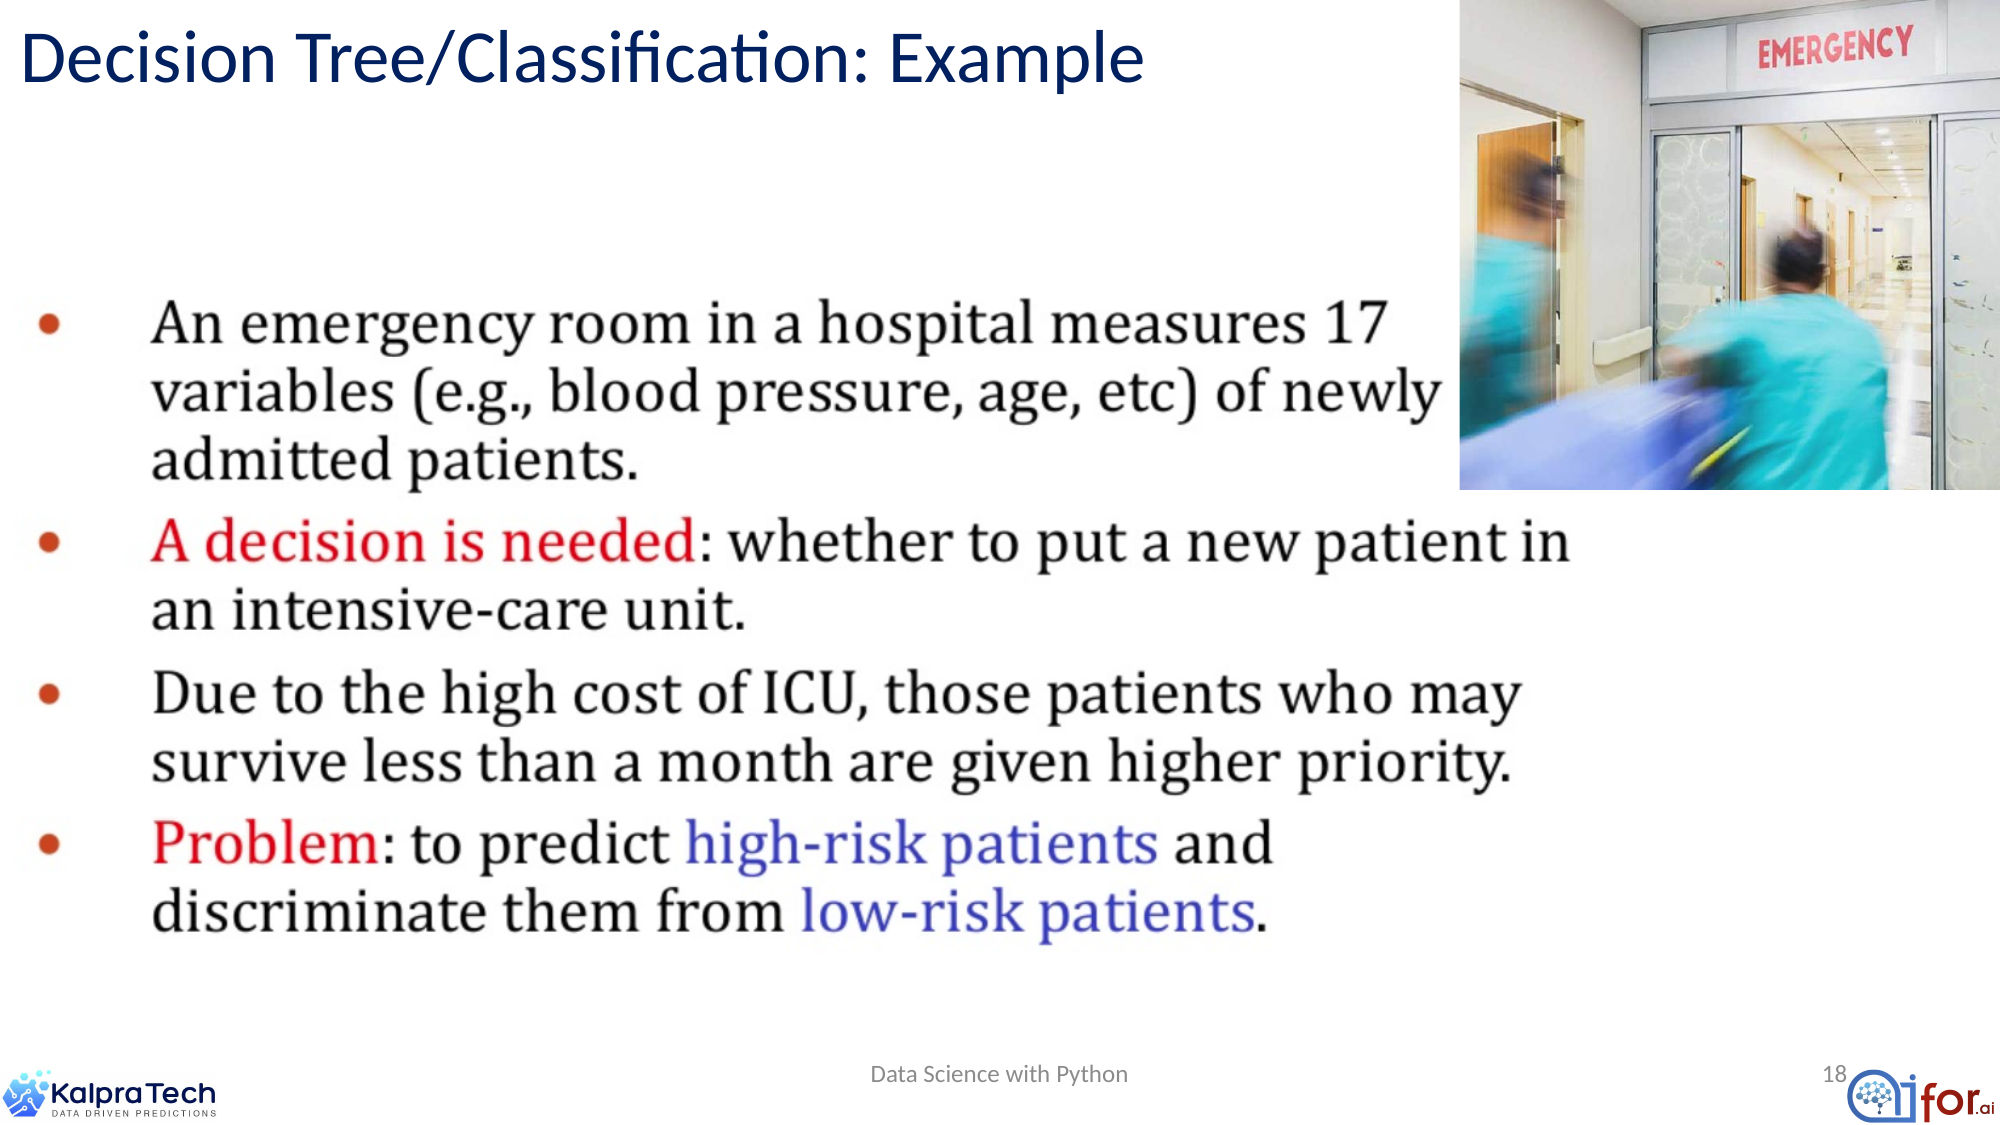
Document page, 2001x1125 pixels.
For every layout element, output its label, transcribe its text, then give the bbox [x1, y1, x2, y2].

picture [0, 1066, 218, 1124]
slide_number 18 [1412, 1042, 1863, 1103]
text_box Decision Tree/Classification: Example [5, 0, 1162, 105]
footer Data Science with Python [662, 1042, 1338, 1103]
picture [14, 0, 2000, 957]
picture [1845, 1066, 1999, 1125]
